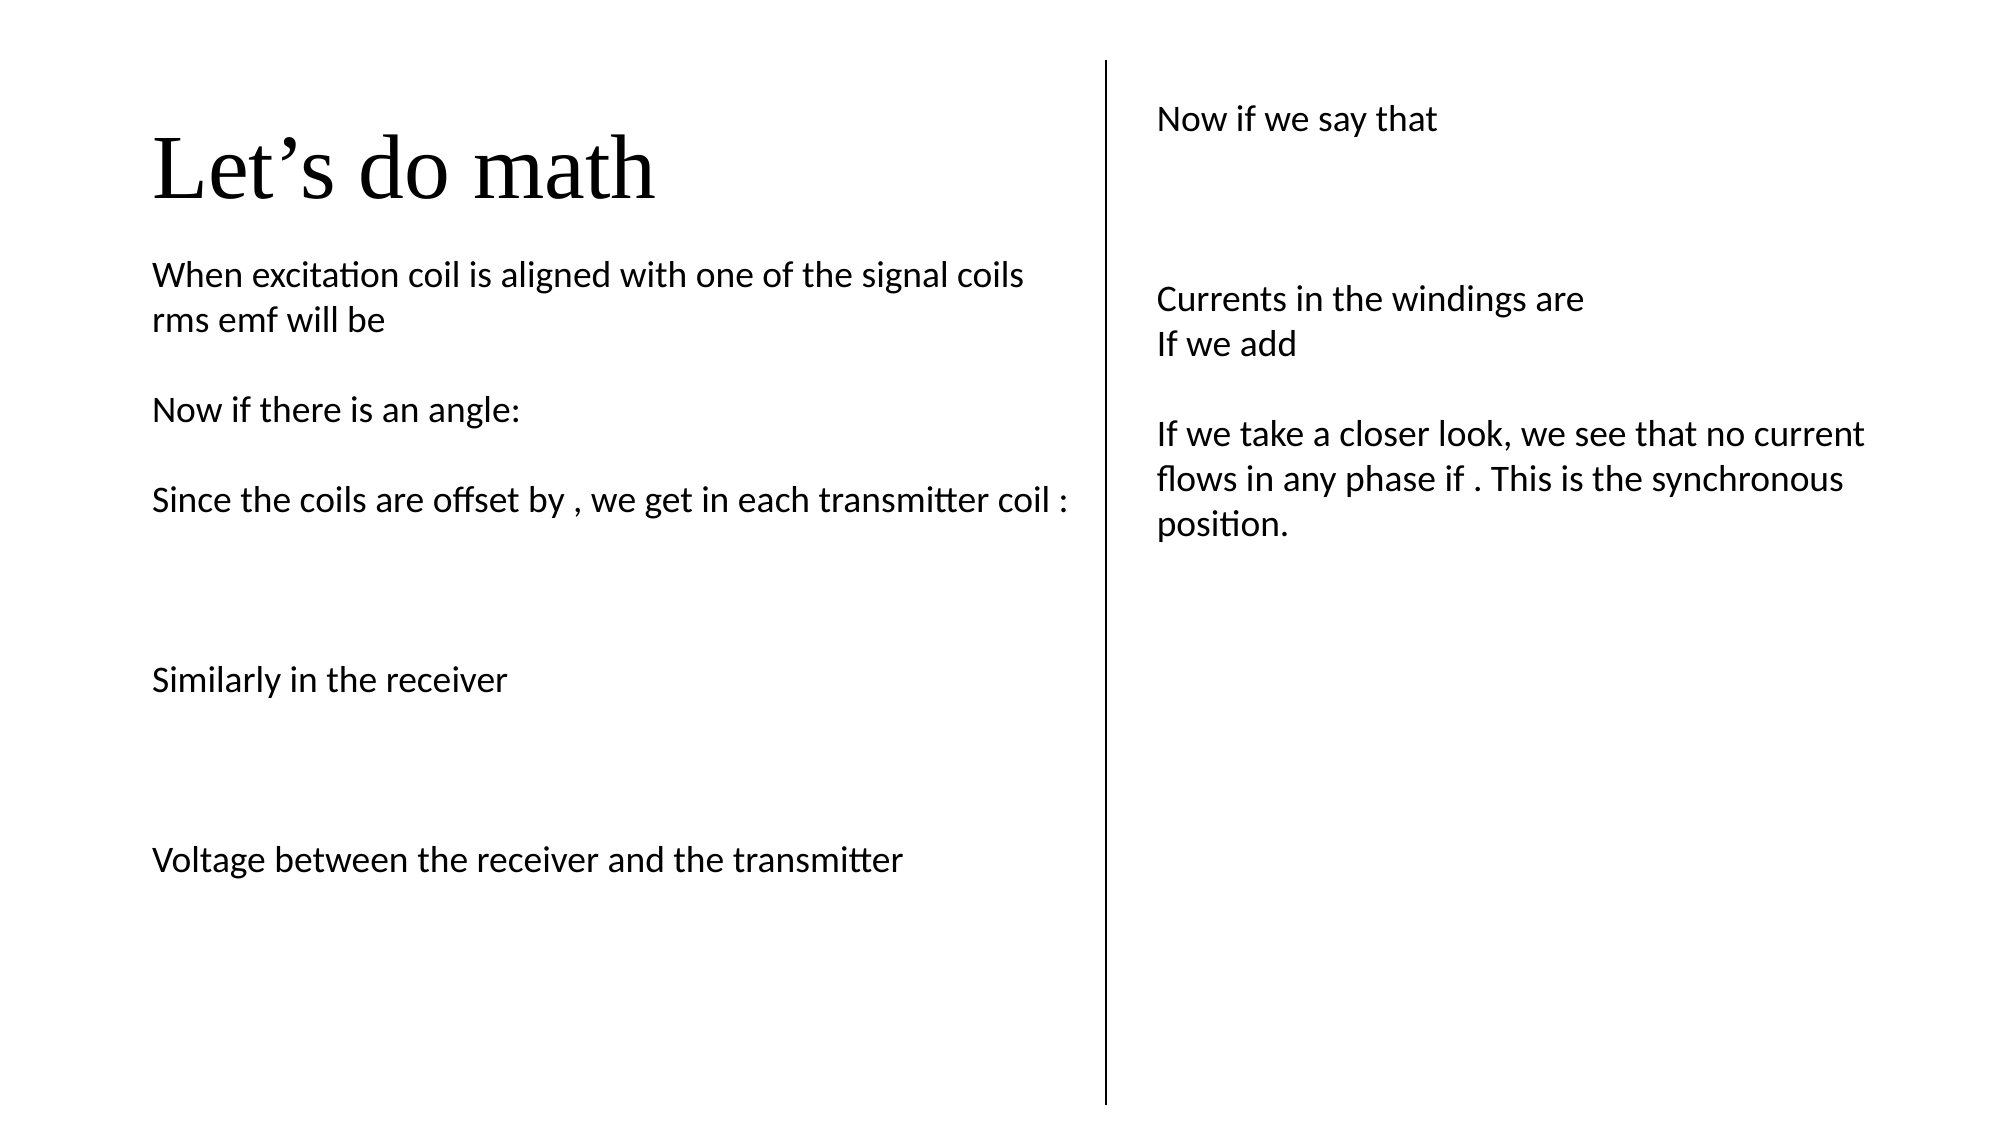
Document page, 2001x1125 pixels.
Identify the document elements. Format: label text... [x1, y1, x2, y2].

title Let’s do math [1107, 59, 1863, 278]
title Let’s do math [137, 59, 1106, 278]
